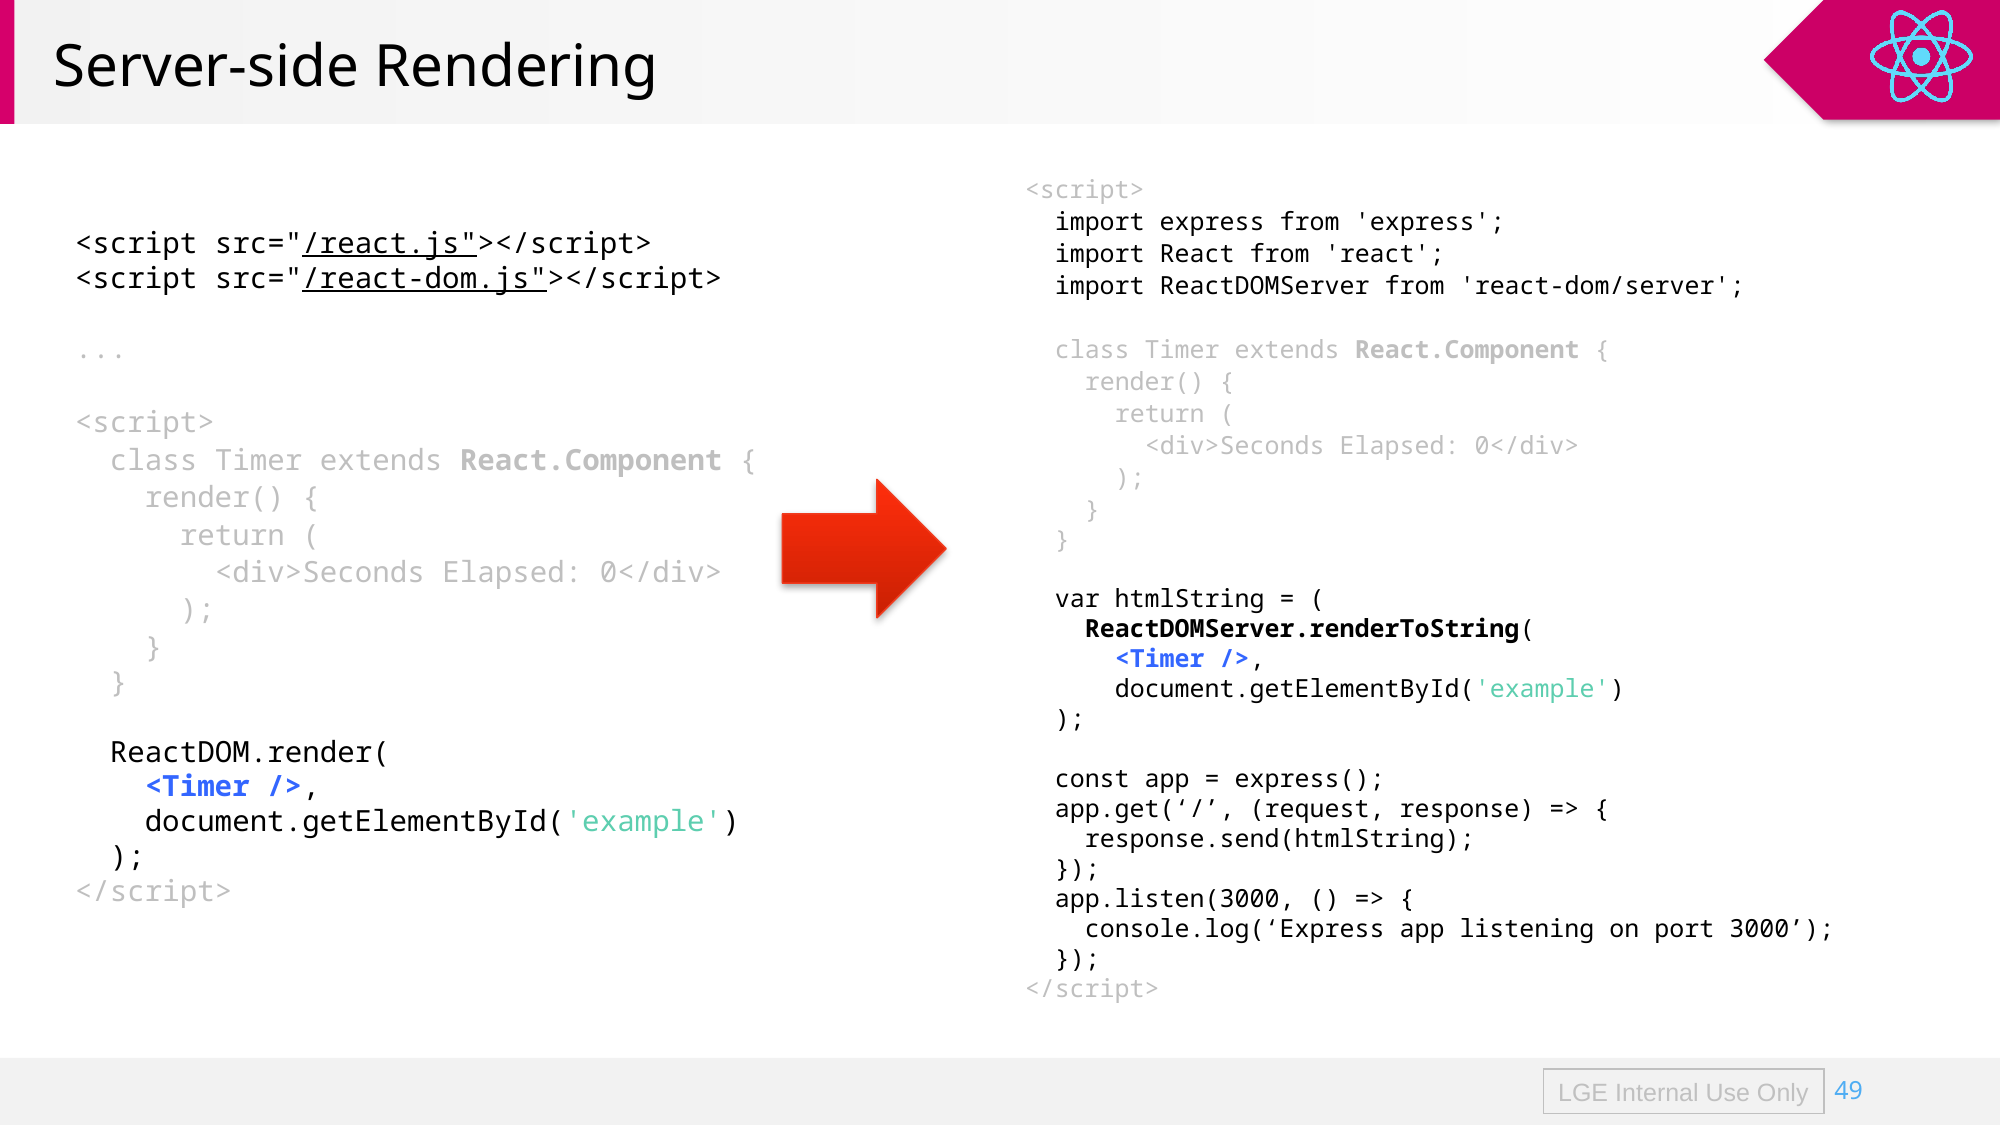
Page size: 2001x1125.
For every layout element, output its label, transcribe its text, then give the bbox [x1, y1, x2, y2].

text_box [1763, 0, 2000, 120]
text_box <script src="/react.js"></script> <script src="/react-dom.js"></script> ... <script> class Timer extends React.Component { render() { return ( <div>Seconds Elapsed: 0</div> ); } } ReactDOM.render( <Timer />, document.getElementById('example') ); </script> [60, 216, 856, 915]
text_box [781, 478, 947, 619]
title Server-side Rendering [39, 11, 1758, 114]
text_box <script> import express from 'express'; import React from 'react'; import ReactDOMServer from 'react-dom/server'; class Timer extends React.Component { render() { return ( <div>Seconds Elapsed: 0</div> ); } } var htmlString = ( ReactDOMServer.renderToString( <Timer />, document.getElementById('example') ); const app = express(); app.get(‘/’, (request, response) => { response.send(htmlString); }); app.listen(3000, () => { console.log(‘Express app listening on port 3000’); }); </script> [1010, 163, 1956, 1010]
